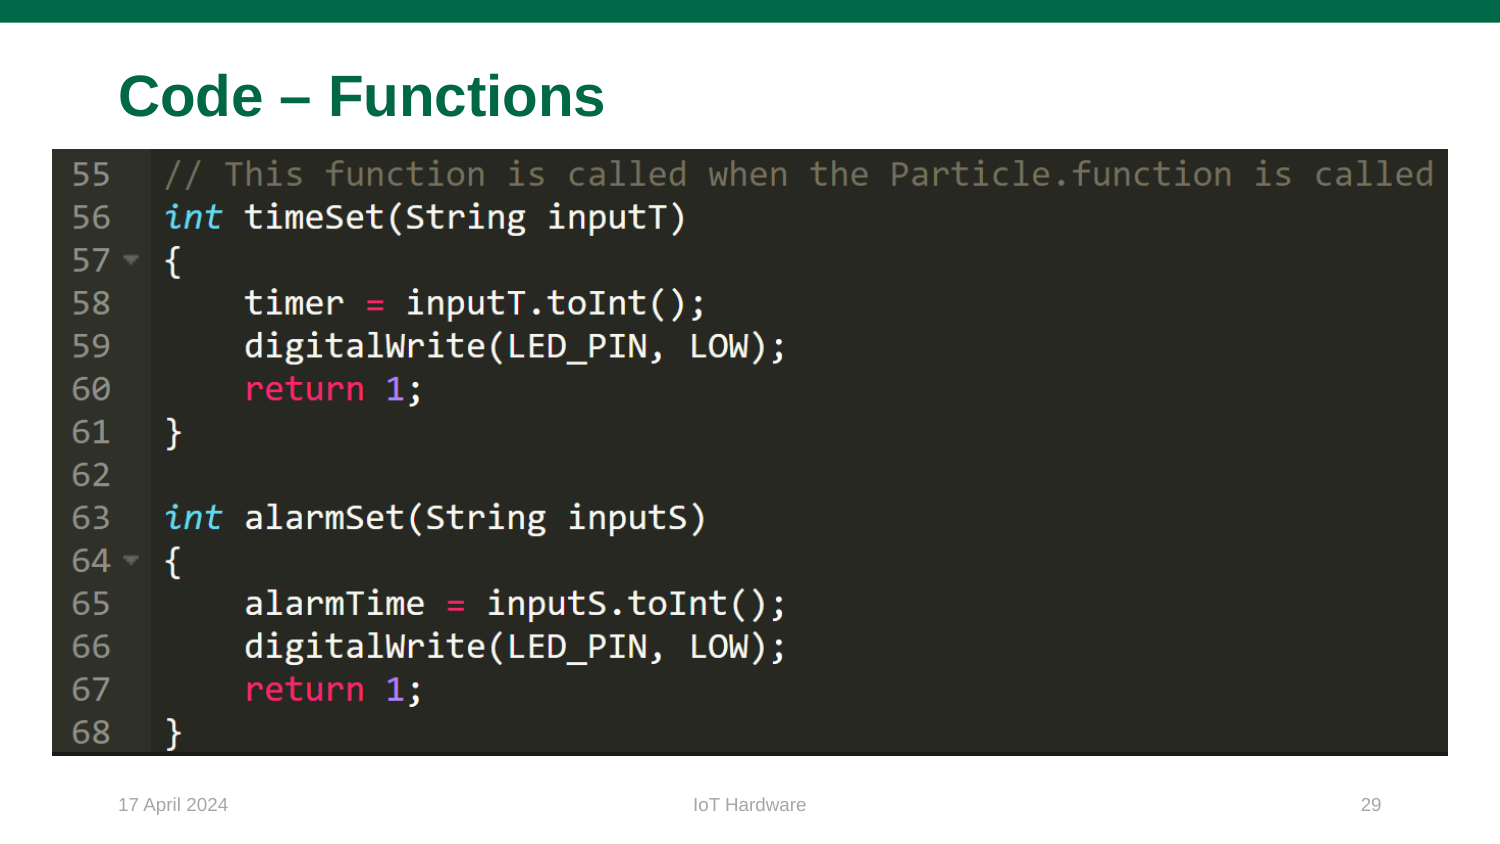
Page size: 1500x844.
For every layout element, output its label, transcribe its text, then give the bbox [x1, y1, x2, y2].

list [103, 756, 1397, 760]
picture [51, 149, 1448, 756]
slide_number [103, 782, 328, 827]
title Code – Functions [103, 44, 1397, 149]
footer IoT Hardware [345, 781, 1155, 827]
slide_number 29 [1171, 782, 1397, 827]
